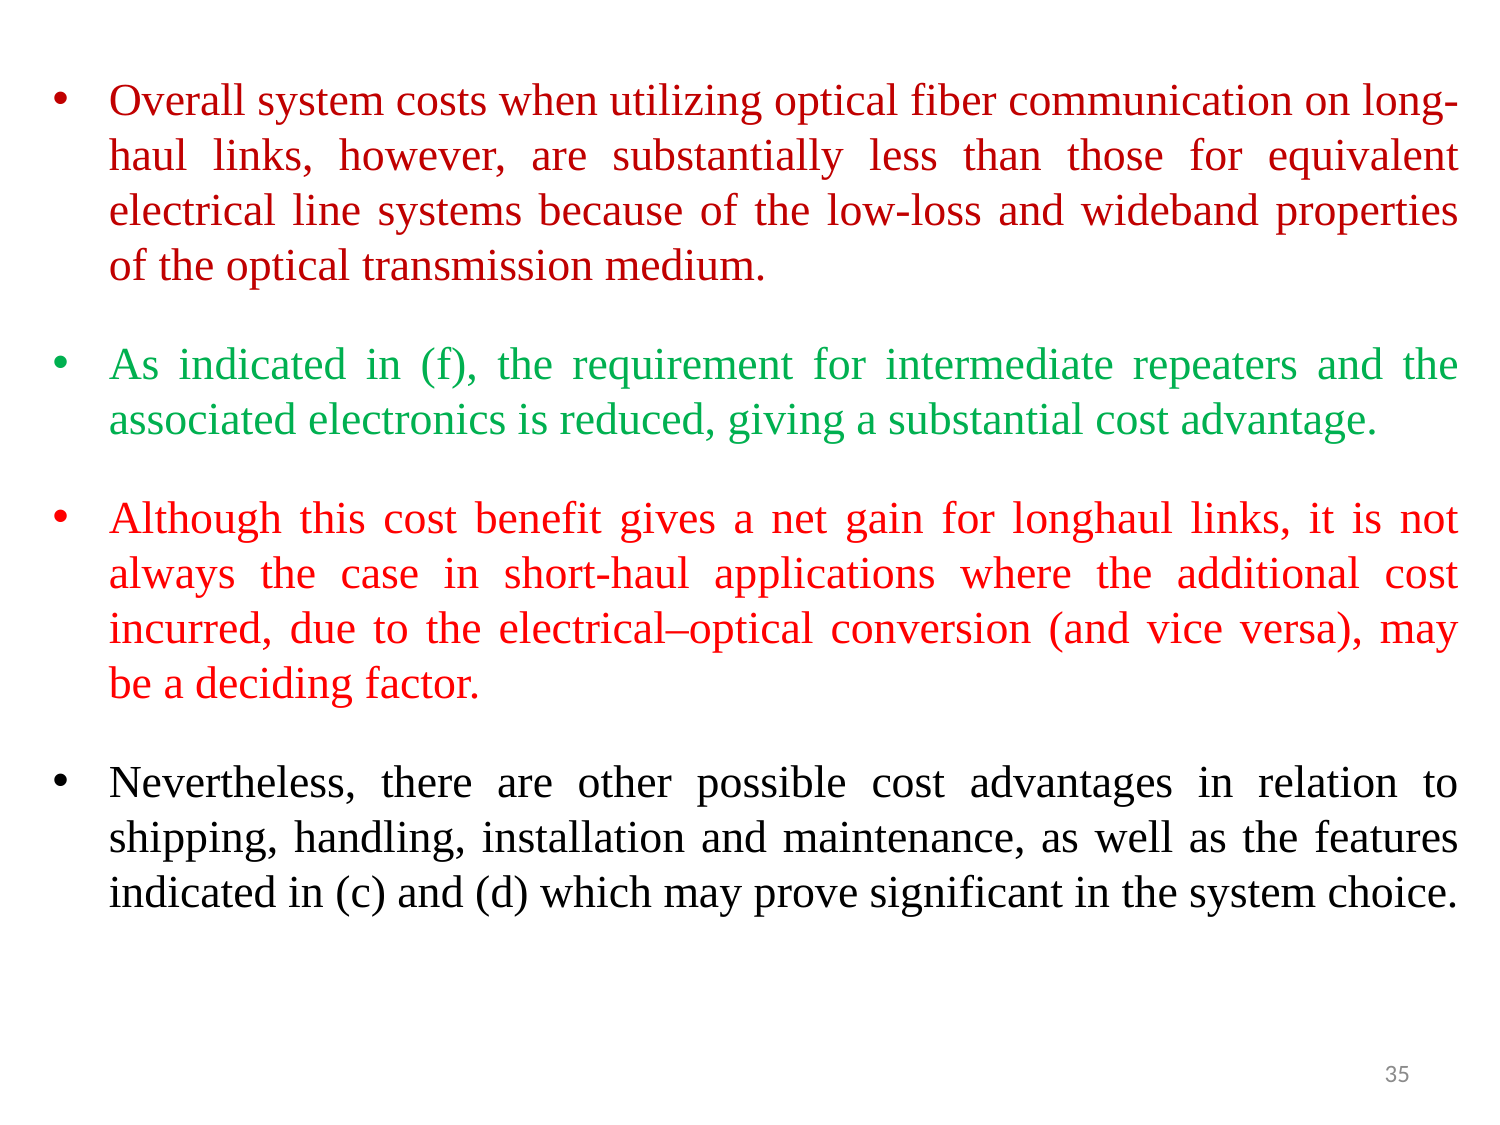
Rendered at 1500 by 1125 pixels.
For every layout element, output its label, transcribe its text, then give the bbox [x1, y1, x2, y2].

list Overall system costs when utilizing optical fiber communication on long-haul links, however, are substantially less than those for equivalent electrical line systems because of the low-loss and wideband properties of the optical transmission medium. As indicated in (f), the requirement for intermediate repeaters and the associated electronics is reduced, giving a substantial cost advantage. Although this cost benefit gives a net gain for longhaul links, it is not always the case in short-haul applications where the additional cost incurred, due to the electrical–optical conversion (and vice versa), may be a deciding factor. Nevertheless, there are other possible cost advantages in relation to shipping, handling, installation and maintenance, as well as the features indicated in (c) and (d) which may prove significant in the system choice. [37, 62, 1475, 1088]
slide_number 35 [1074, 1042, 1425, 1103]
